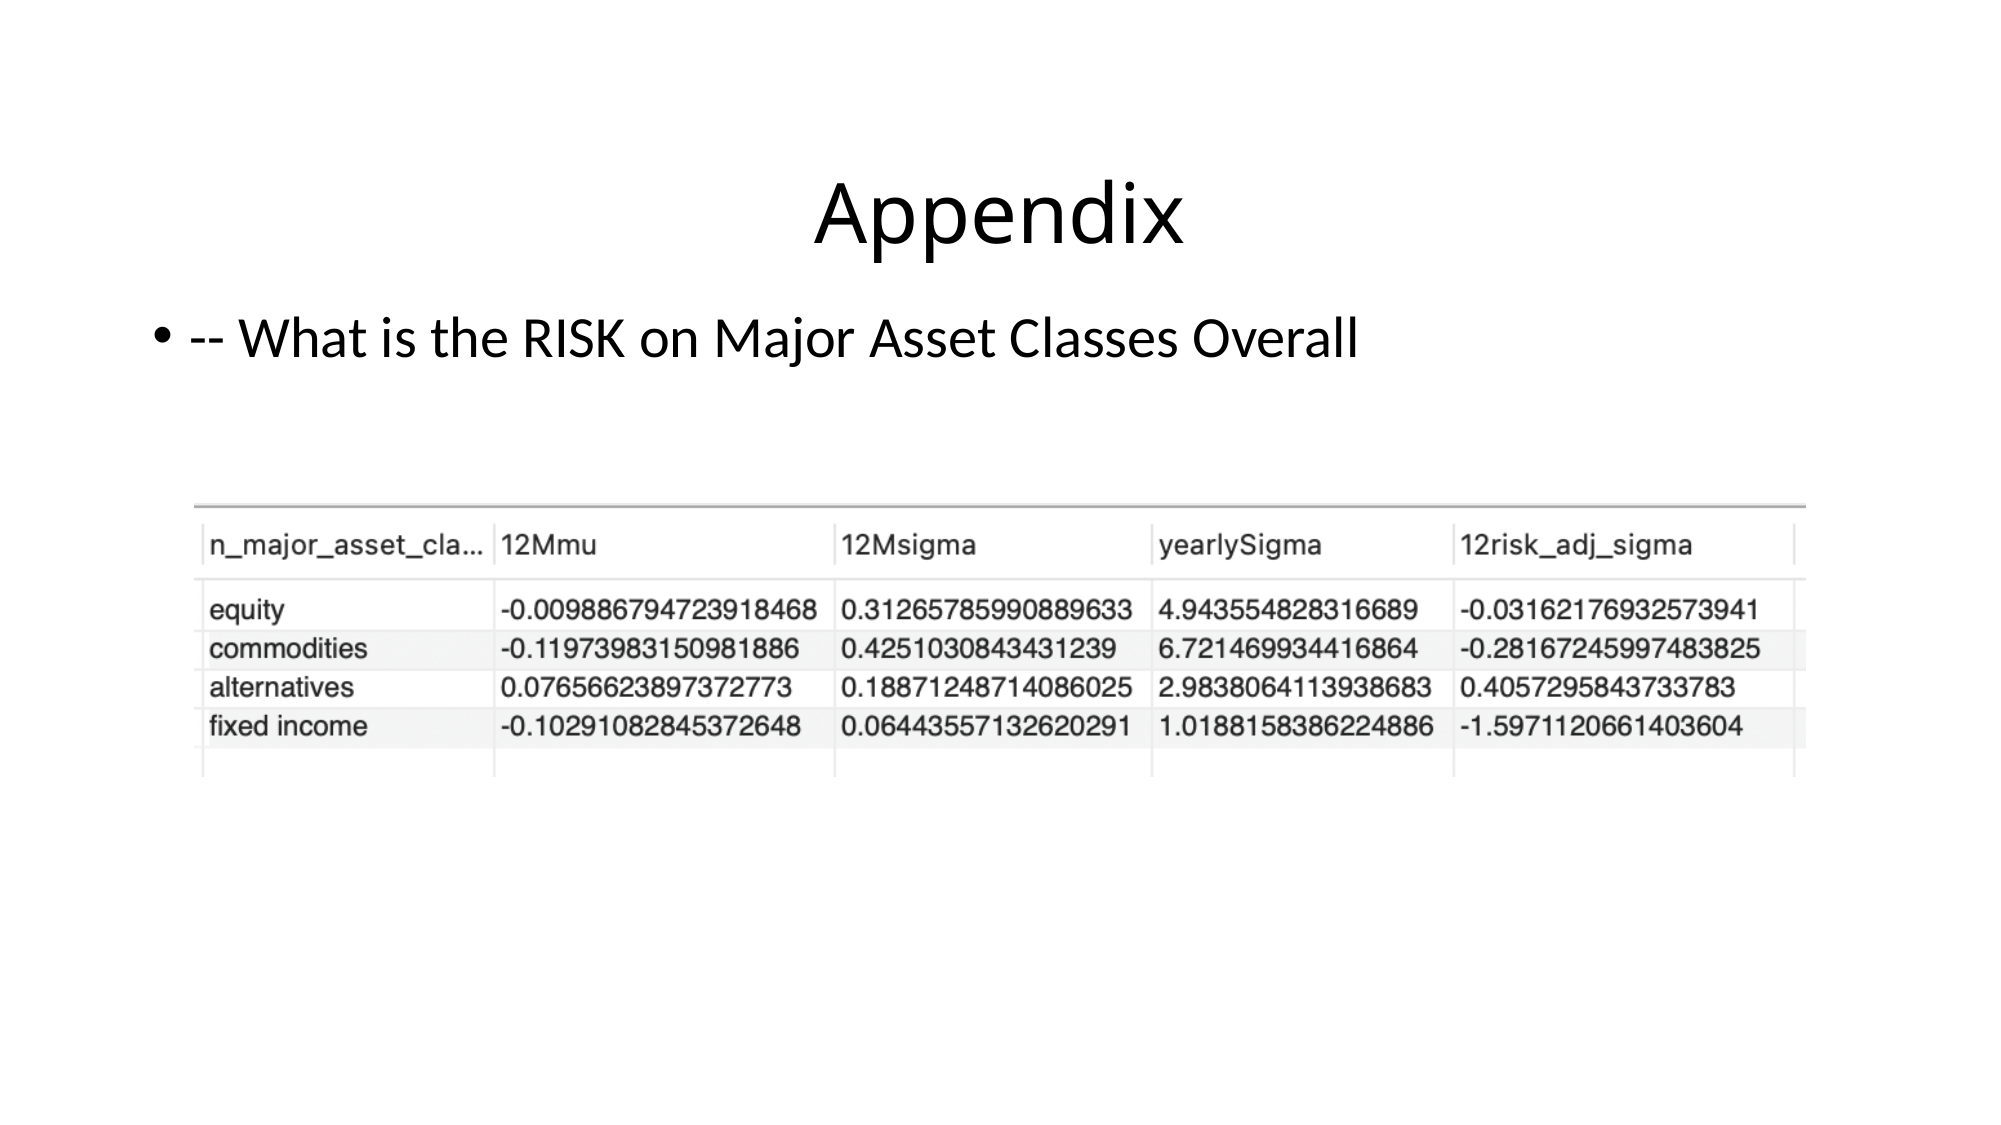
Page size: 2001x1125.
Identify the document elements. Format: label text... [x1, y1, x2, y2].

title Appendix [288, 131, 1712, 299]
list -- What is the RISK on Major Asset Classes Overall [137, 299, 1863, 472]
picture [194, 503, 1806, 777]
